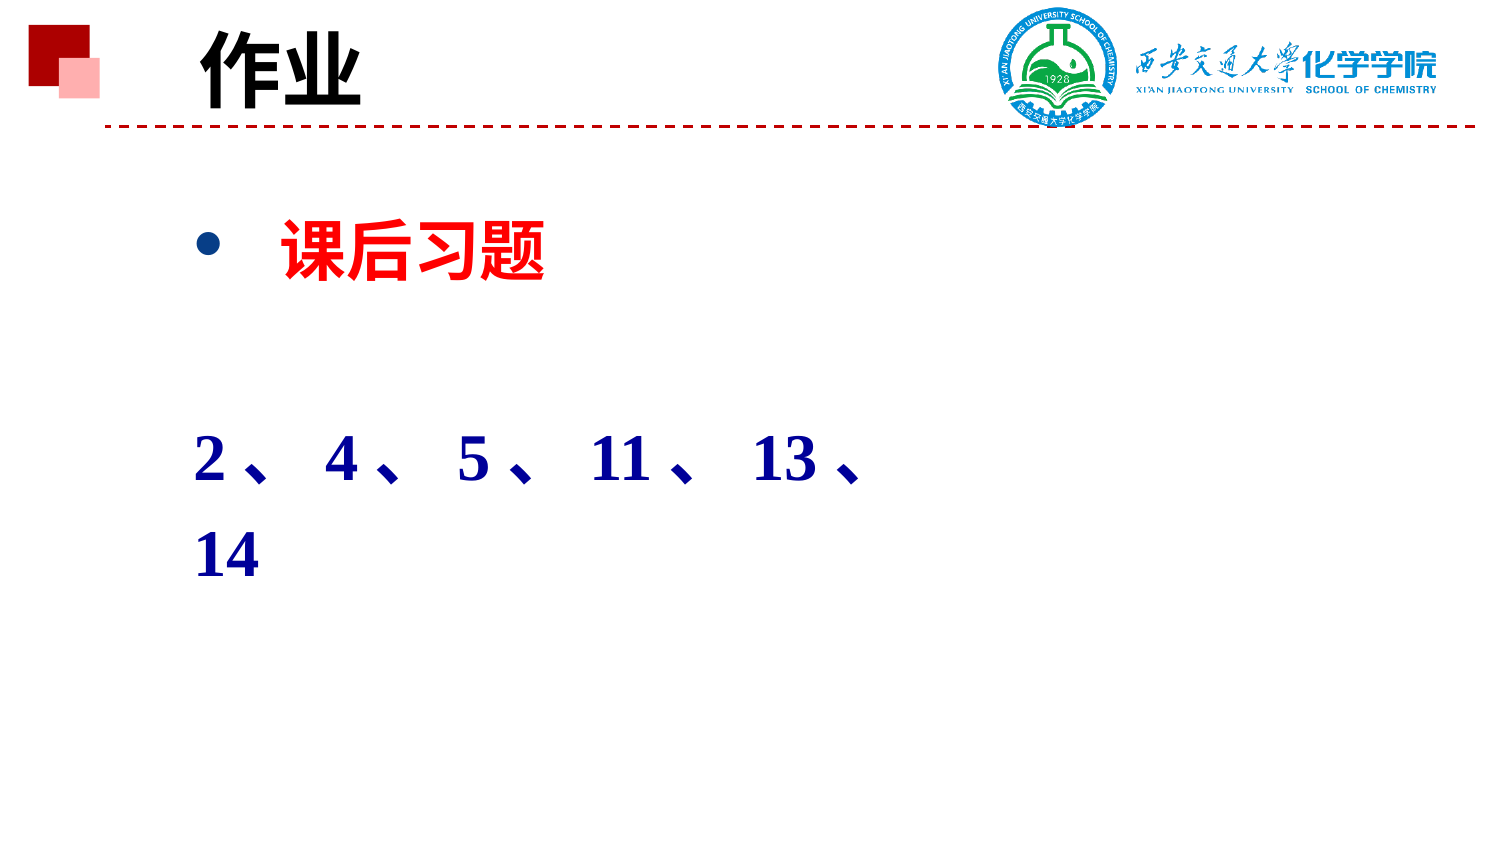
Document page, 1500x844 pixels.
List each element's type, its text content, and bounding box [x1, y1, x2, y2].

picture [998, 7, 1436, 127]
text_box 作业 [183, 10, 680, 126]
text_box 课后习题 2、4、5、11、13、14 [178, 185, 939, 399]
picture [998, 7, 1049, 57]
